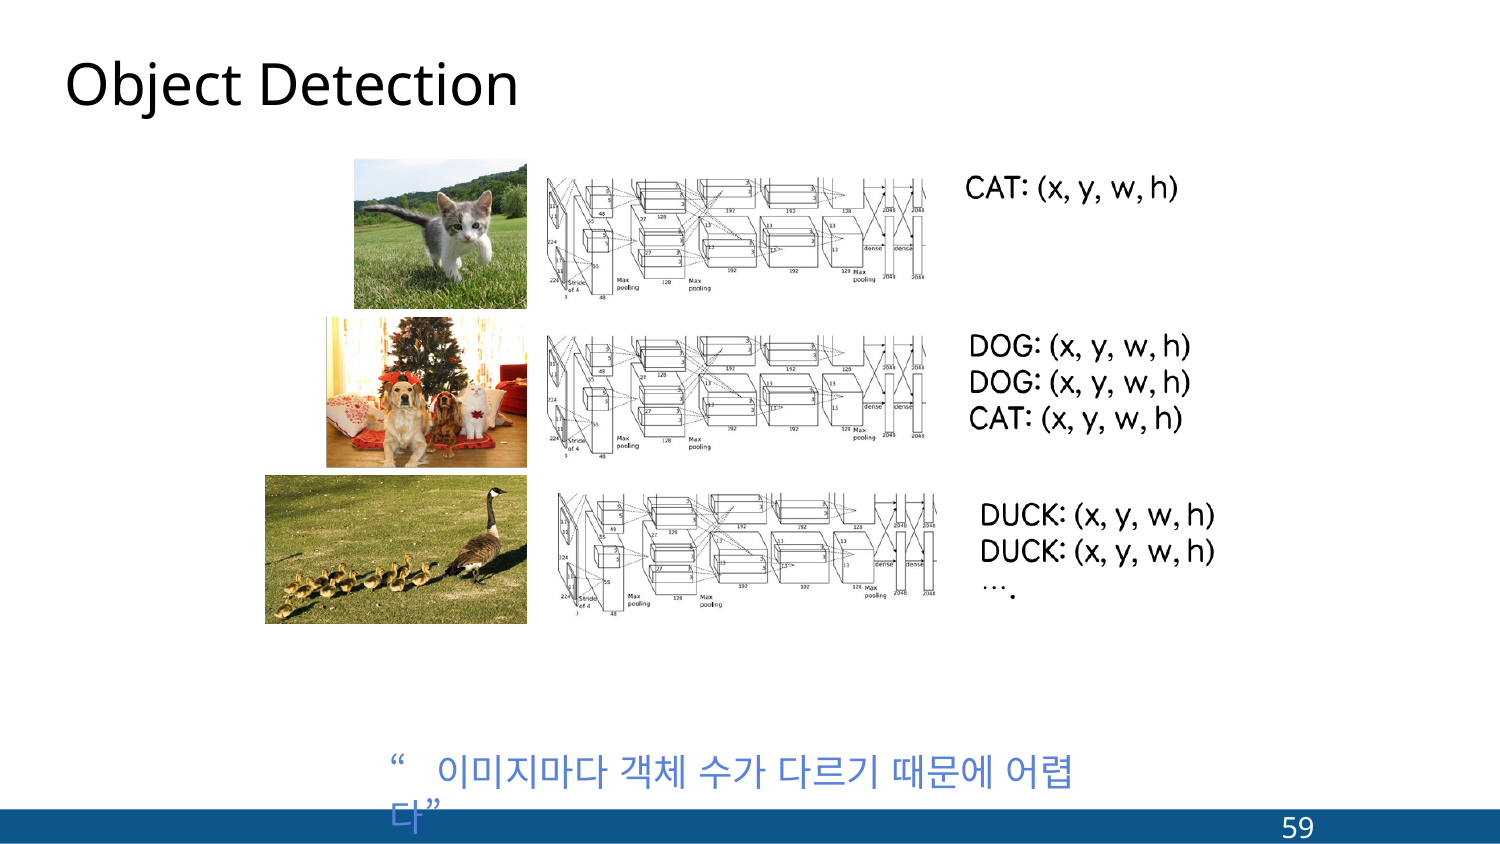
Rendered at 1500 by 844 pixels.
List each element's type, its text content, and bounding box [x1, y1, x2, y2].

text_box Object Detection [62, 45, 600, 118]
picture [265, 159, 1235, 624]
slide_number 59 [1275, 800, 1334, 844]
text_box “이미지마다 객체 수가 다르기 때문에 어렵다” [374, 741, 1125, 844]
